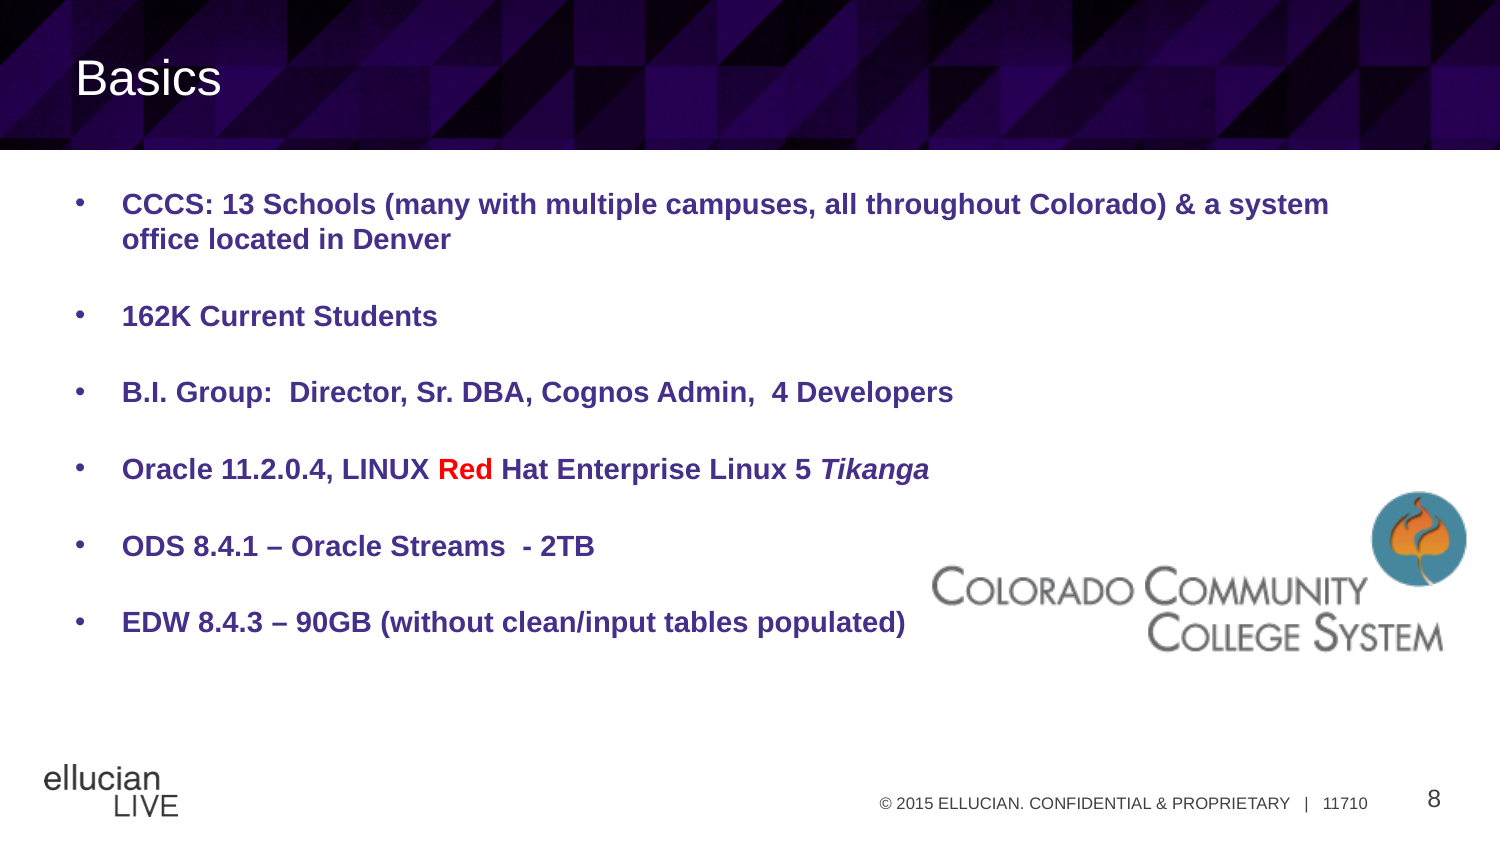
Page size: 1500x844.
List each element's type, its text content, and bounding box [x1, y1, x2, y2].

picture [44, 764, 178, 817]
picture [0, 0, 1500, 150]
title Basics [75, 4, 1369, 146]
list CCCS: 13 Schools (many with multiple campuses, all throughout Colorado) & a system office located in Denver 162K Current Students B.I. Group: Director, Sr. DBA, Cognos Admin, 4 Developers Oracle 11.2.0.4, LINUX Red Hat Enterprise Linux 5 Tikanga ODS 8.4.1 – Oracle Streams - 2TB EDW 8.4.3 – 90GB (without clean/input tables populated) [75, 185, 1369, 721]
picture [928, 486, 1469, 657]
